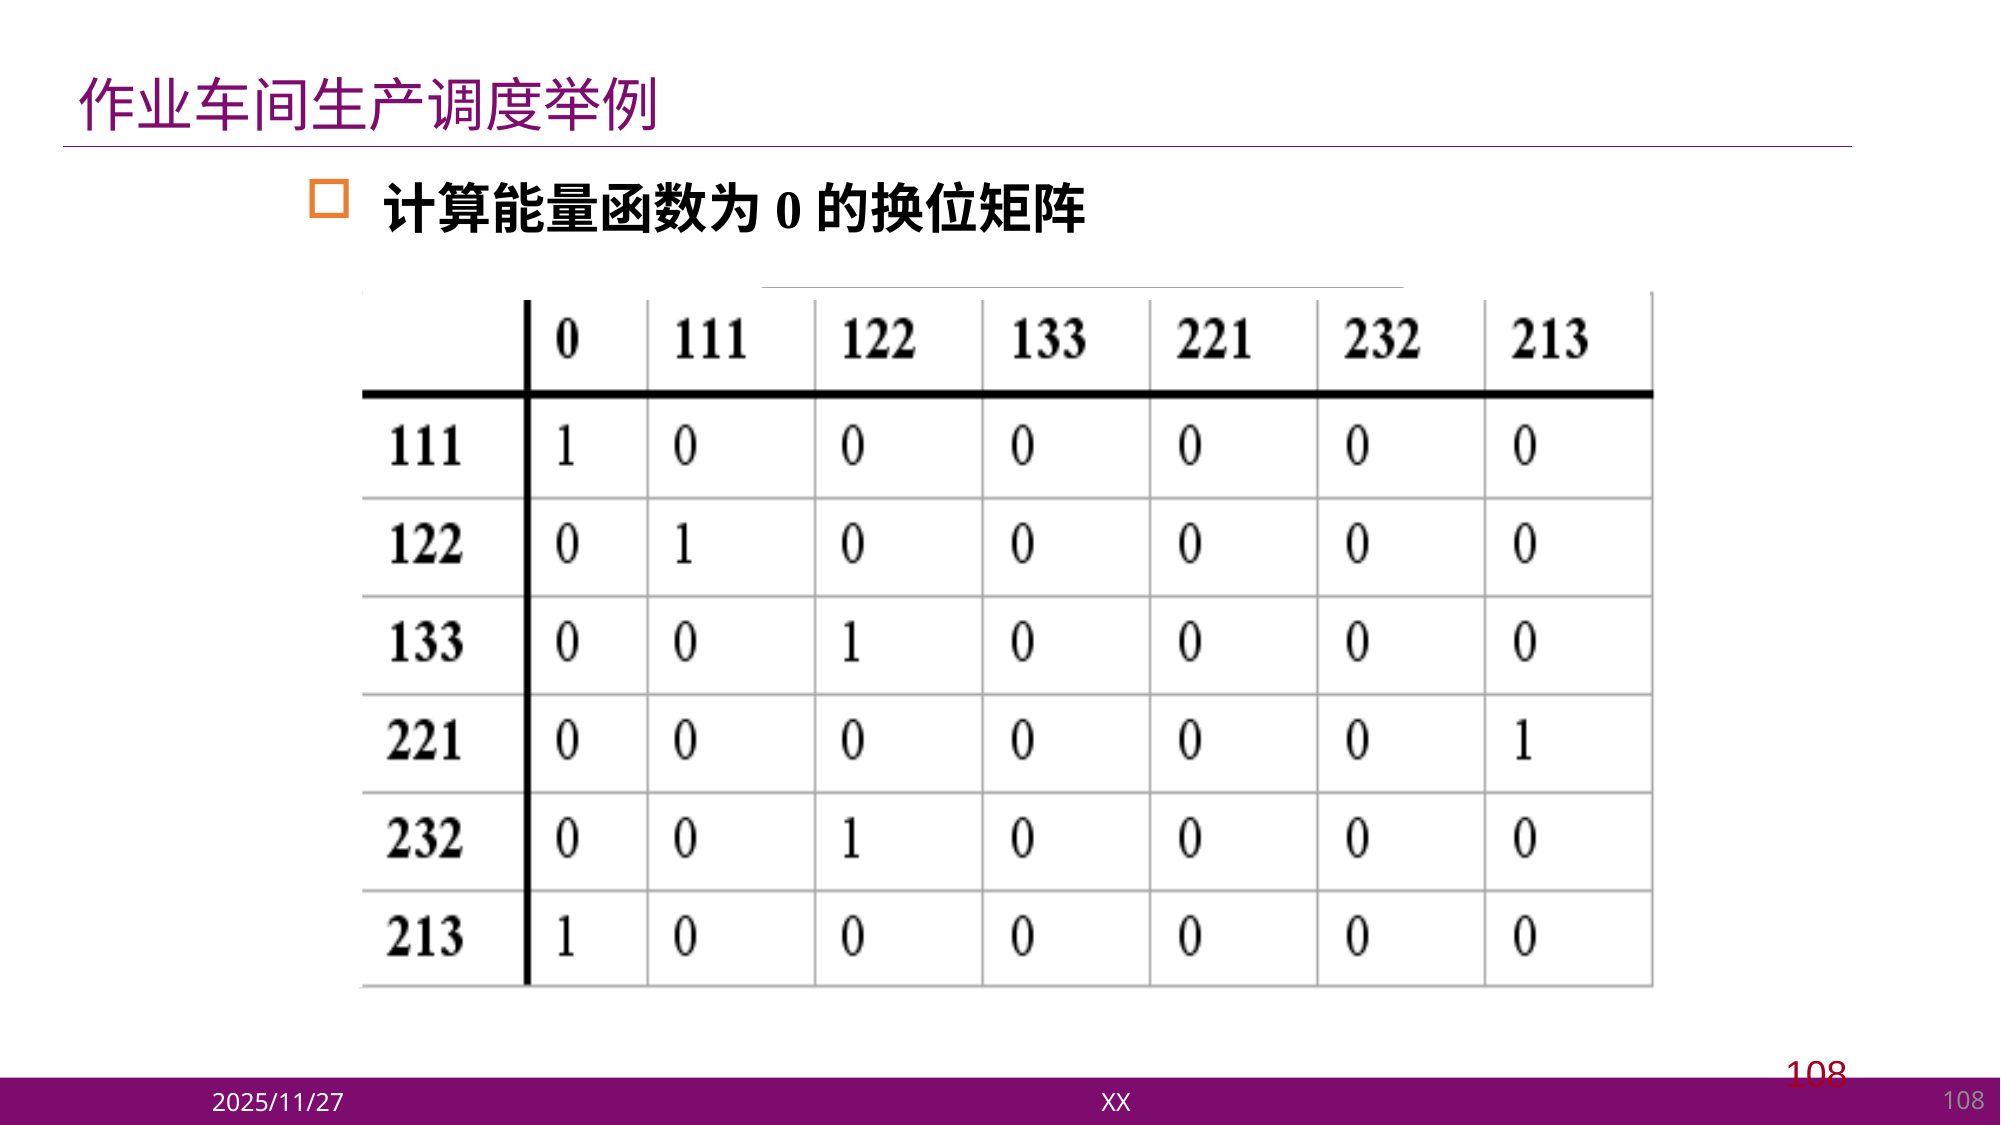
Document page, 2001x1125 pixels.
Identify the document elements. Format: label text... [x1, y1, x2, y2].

slide_number 108 [1412, 1042, 1863, 1103]
text_box 计算能量函数为0的换位矩阵 [291, 148, 1709, 1035]
text_box 作业车间生产调度举例 [62, 60, 1350, 146]
picture [349, 287, 1659, 1000]
